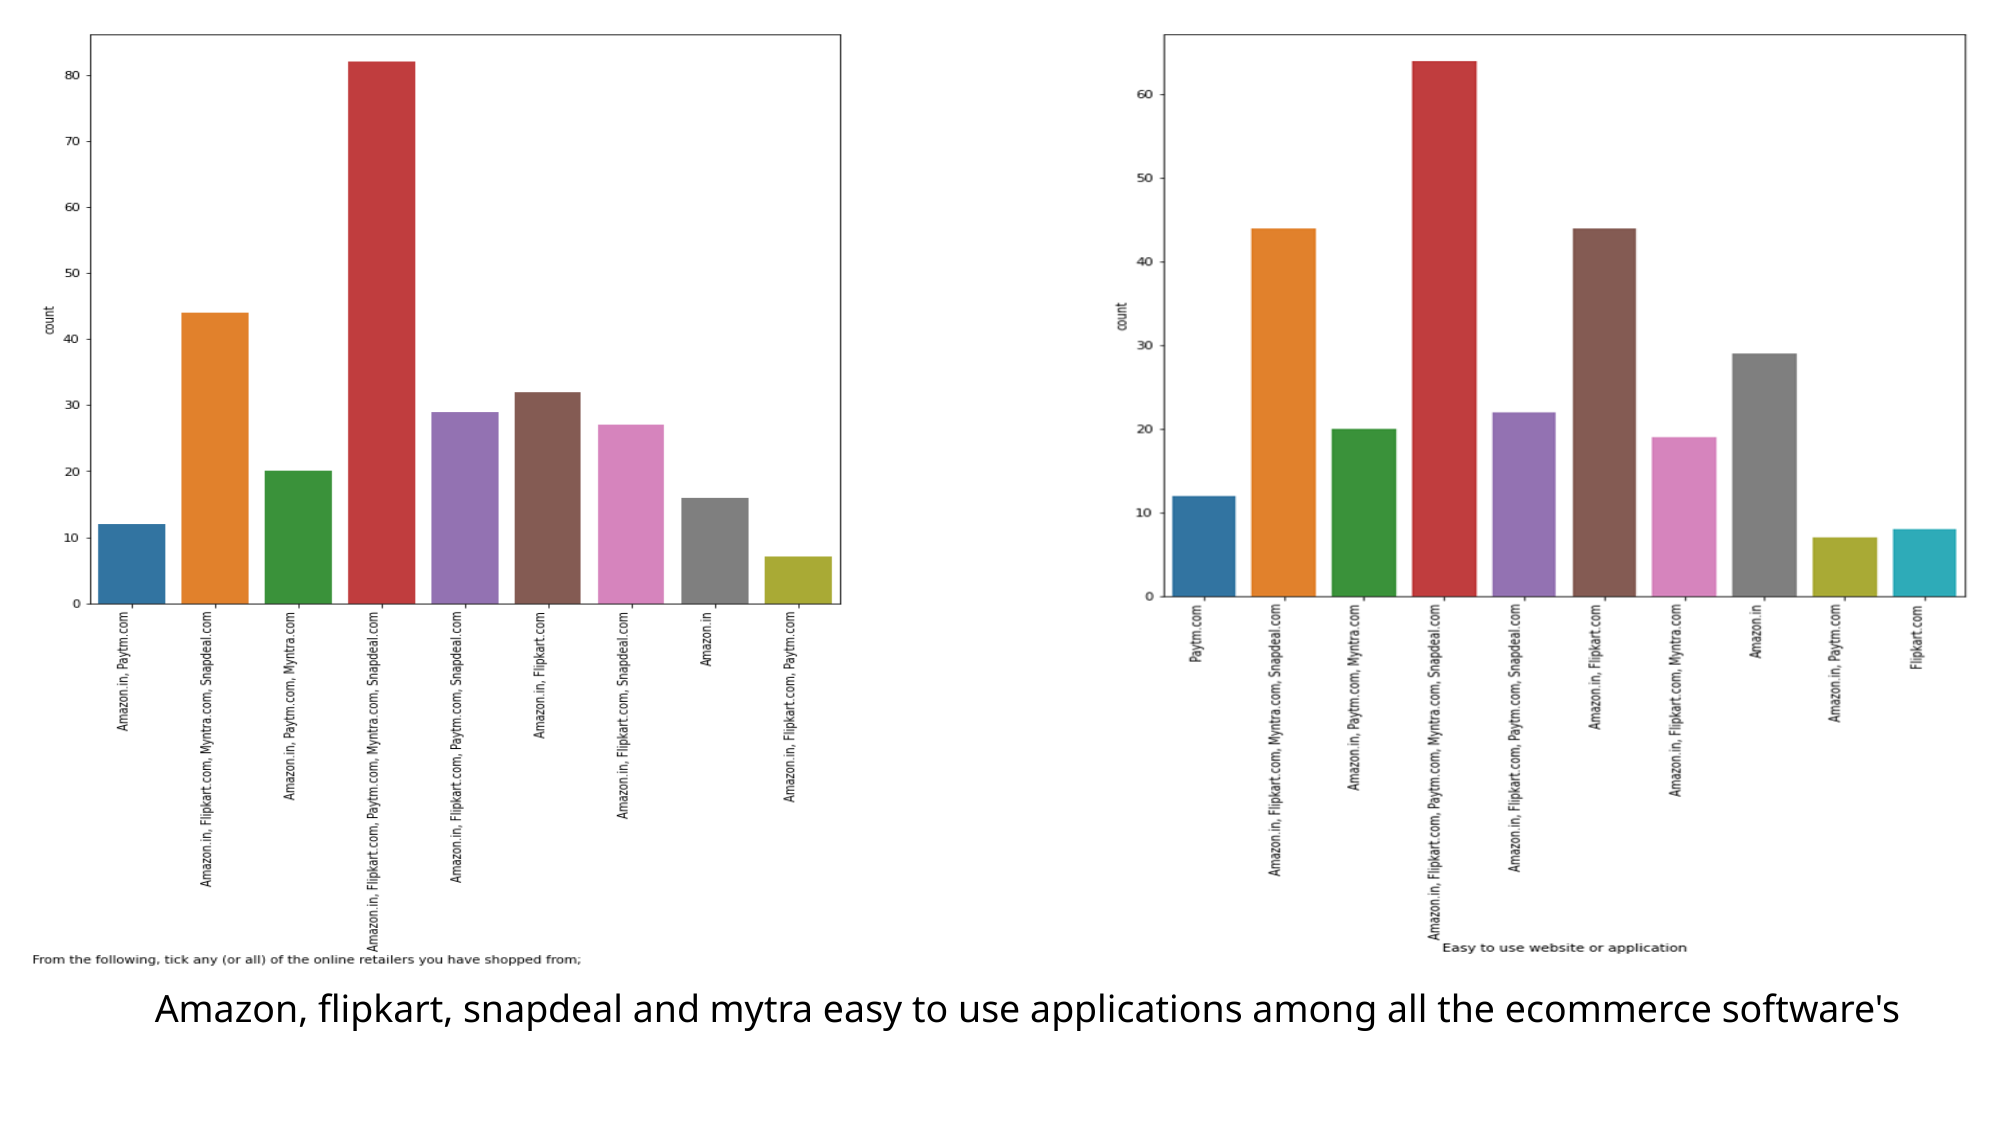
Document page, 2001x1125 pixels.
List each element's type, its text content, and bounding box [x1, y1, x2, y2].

picture [1105, 27, 1975, 961]
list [23, 27, 906, 973]
text_box Amazon, flipkart, snapdeal and mytra easy to use applications among all the ecommerce software's [140, 977, 1933, 1038]
